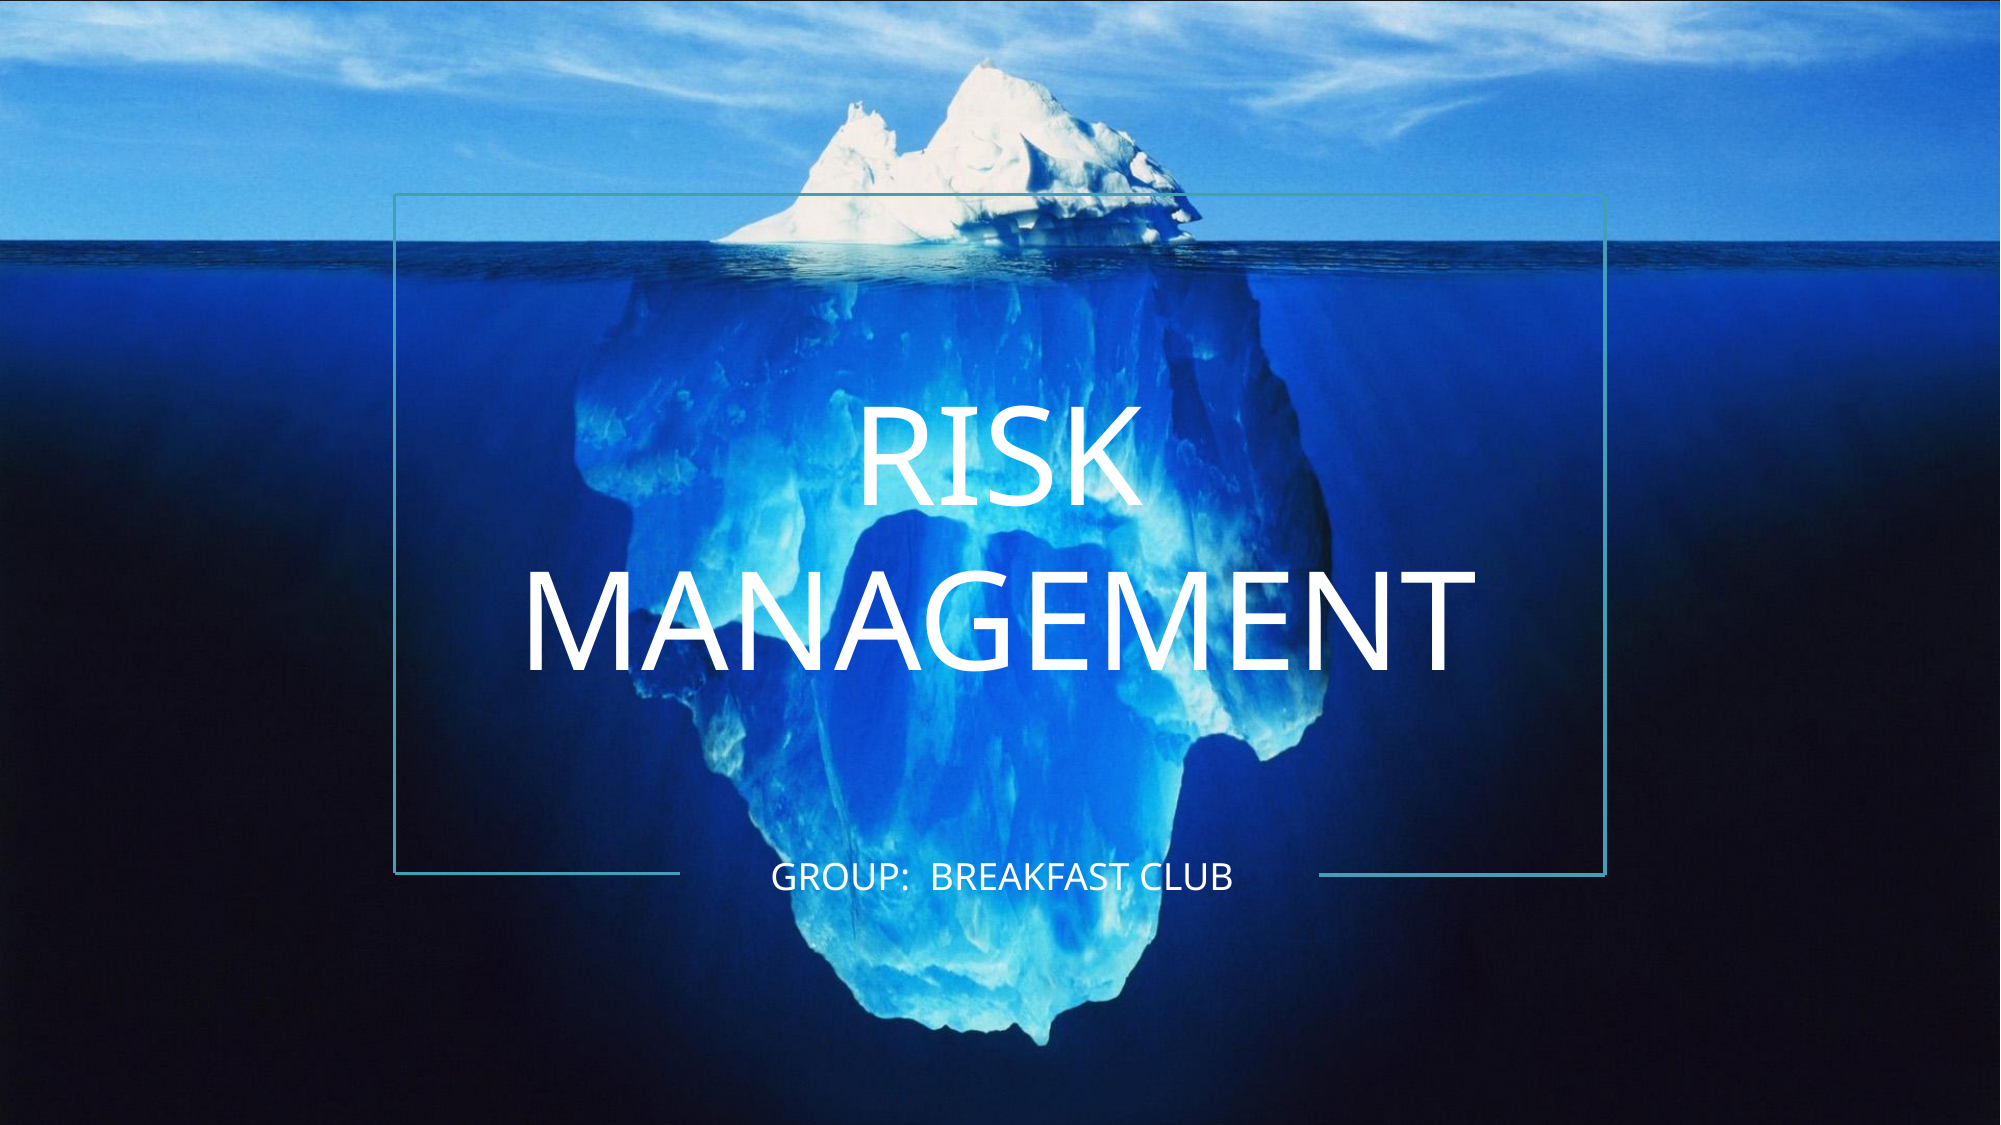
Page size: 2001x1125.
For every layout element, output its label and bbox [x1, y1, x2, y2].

picture [0, 1, 2000, 1125]
text_box [394, 194, 1606, 875]
